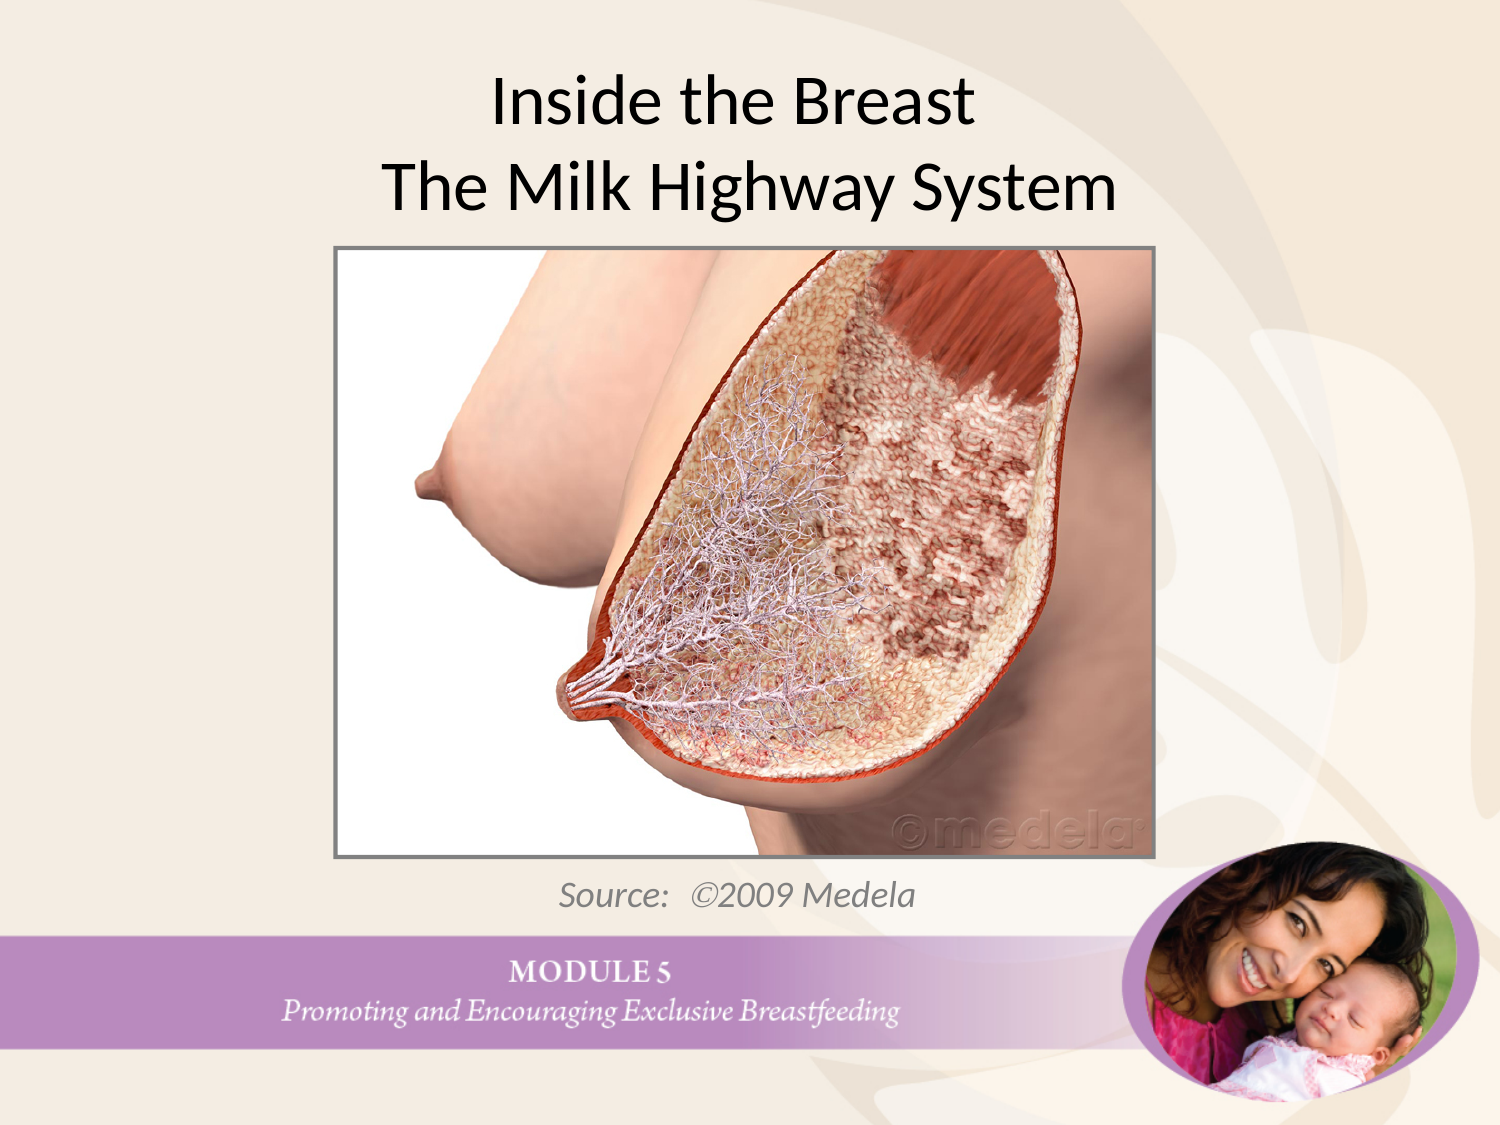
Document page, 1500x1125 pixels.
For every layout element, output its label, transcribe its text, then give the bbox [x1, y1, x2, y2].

title Inside the Breast The Milk Highway System [75, 45, 1425, 233]
picture [0, 0, 1500, 1125]
text_box Source: 2009 Medela [312, 862, 1163, 923]
